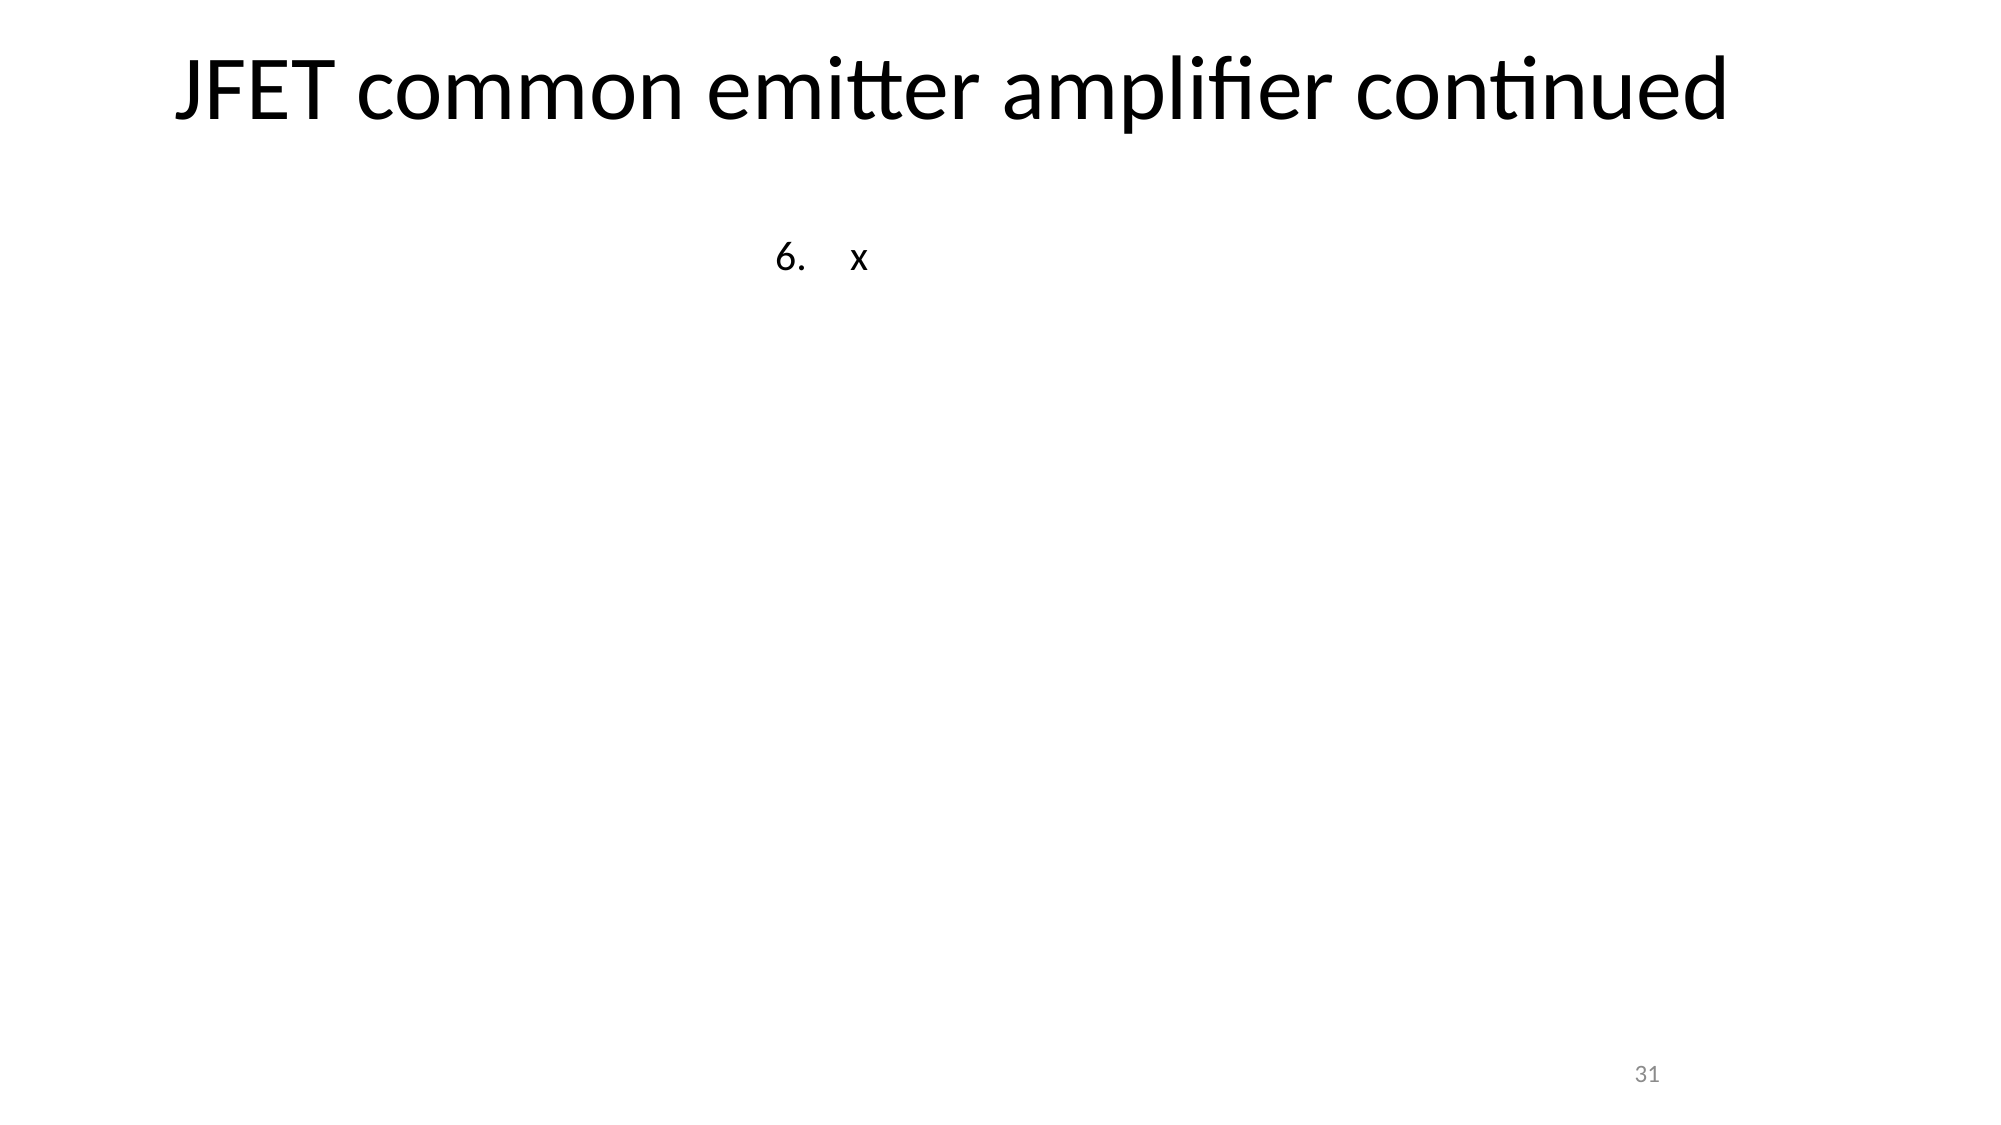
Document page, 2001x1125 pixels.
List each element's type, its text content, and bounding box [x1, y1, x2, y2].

list x [760, 226, 1886, 871]
text_box JFET common emitter amplifier continued [12, 18, 1896, 161]
slide_number 31 [1325, 1042, 1675, 1103]
